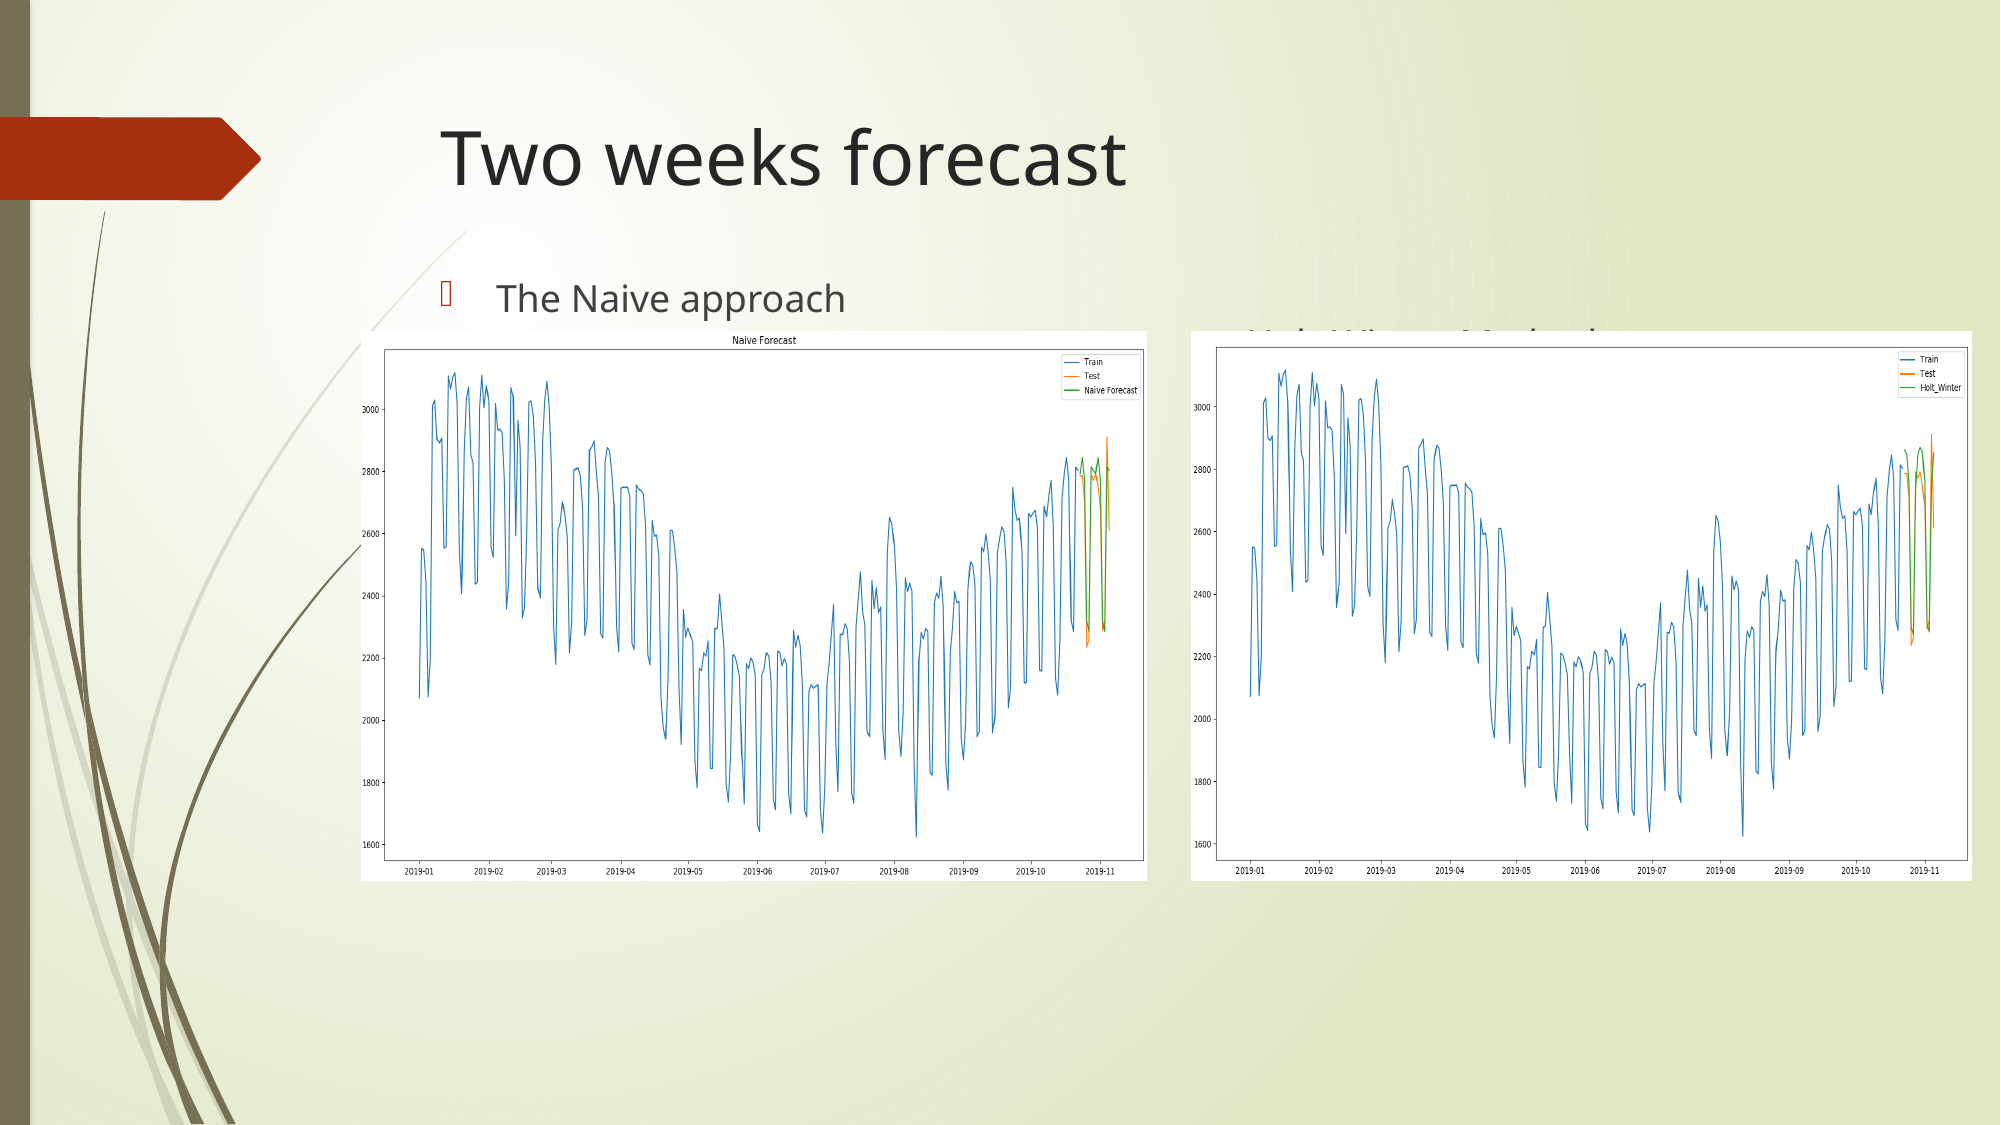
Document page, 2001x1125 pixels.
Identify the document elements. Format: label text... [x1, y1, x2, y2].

title Two weeks forecast [425, 102, 1888, 212]
list The Naive approach Holt-Winter Method [424, 267, 1888, 967]
picture [361, 331, 1147, 882]
picture [1190, 331, 1972, 882]
